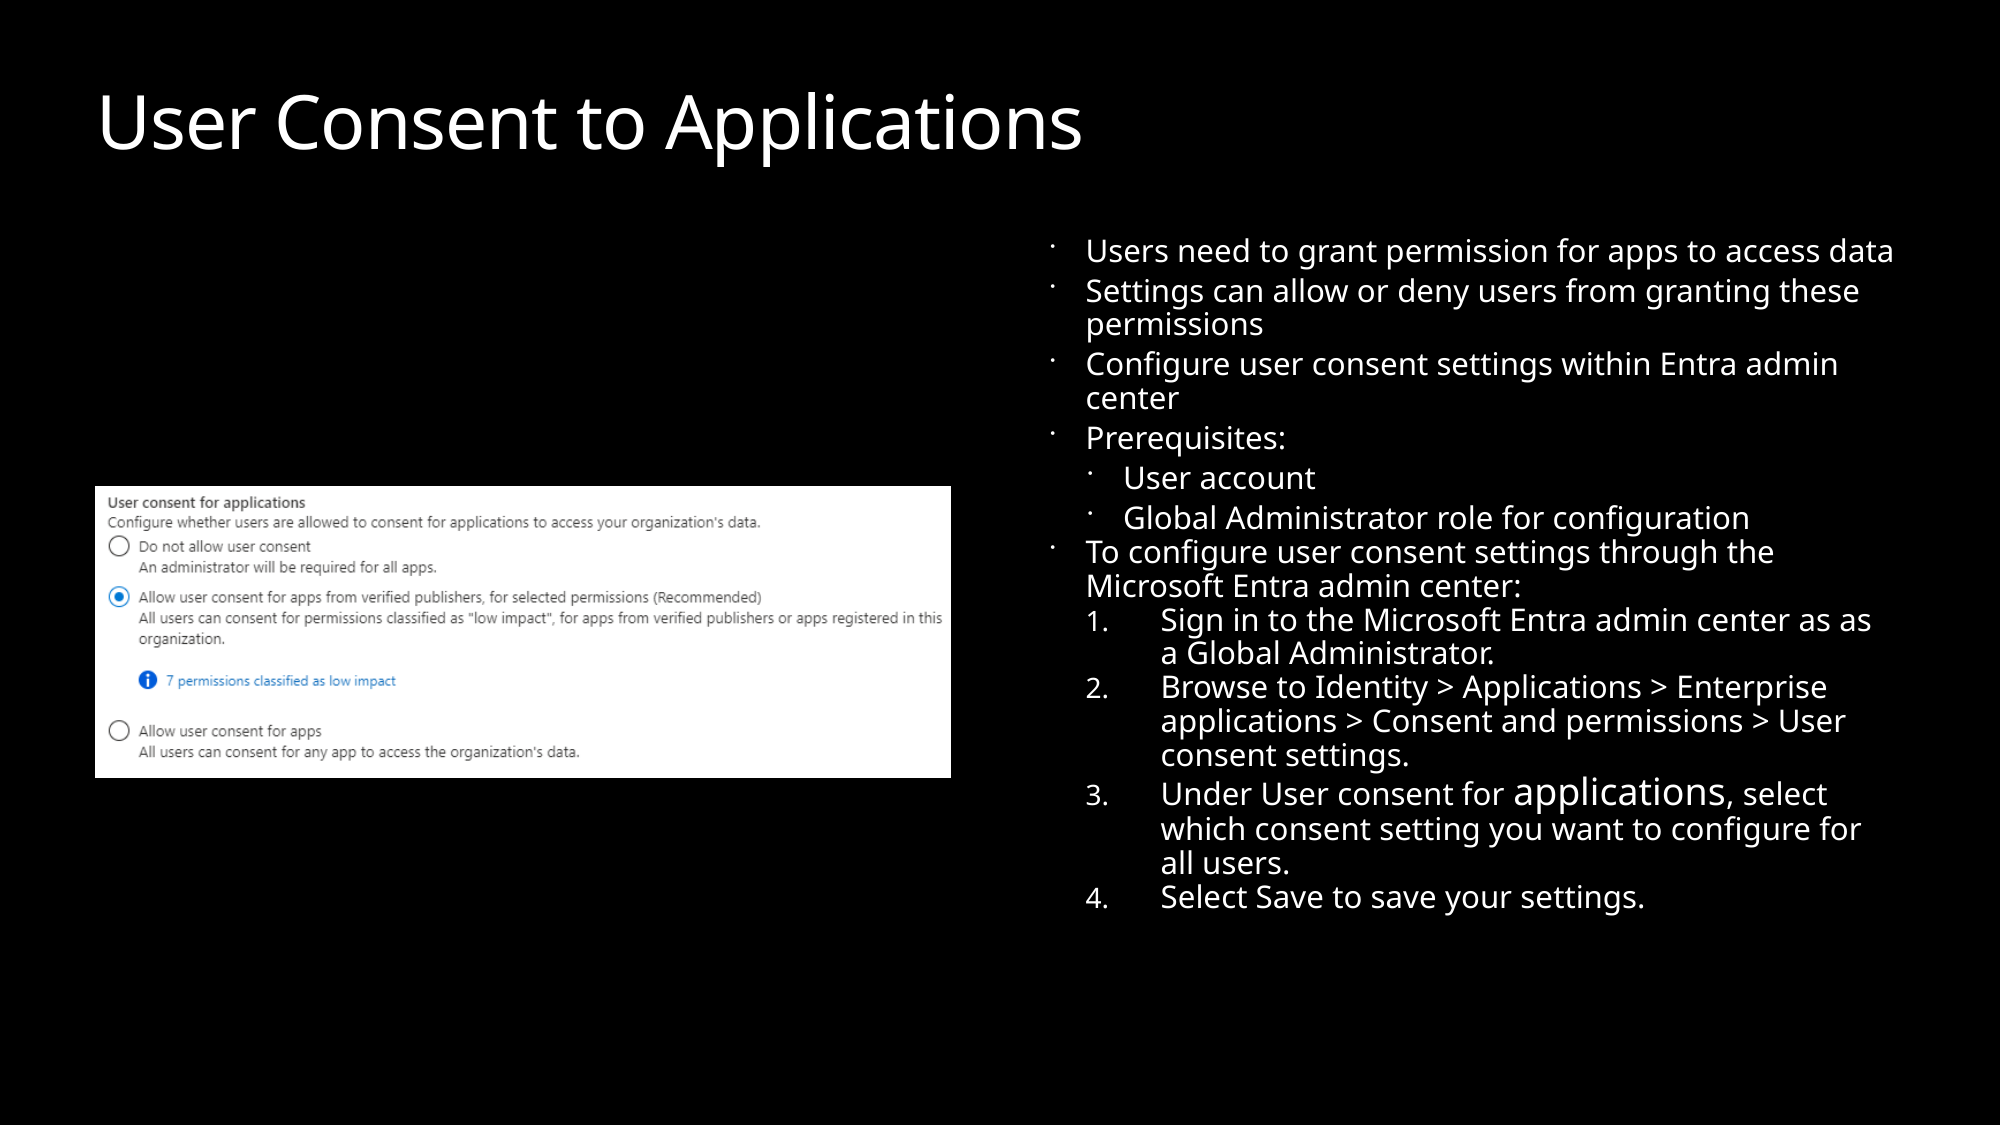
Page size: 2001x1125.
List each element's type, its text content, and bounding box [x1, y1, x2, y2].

title User Consent to Applications [96, 75, 1904, 166]
list Users need to grant permission for apps to access data Settings can allow or deny users from granting these permissions Configure user consent settings within Entra admin center Prerequisites: User account Global Administrator role for configuration To configure user consent settings through the Microsoft Entra admin center: Sign in to the Microsoft Entra admin center as as a Global Administrator. Browse to Identity > Applications > Enterprise applications > Consent and permissions > User consent settings. Under User consent for applications, select which consent setting you want to configure for all users. Select Save to save your settings. [1048, 235, 1905, 1084]
picture [95, 486, 951, 778]
